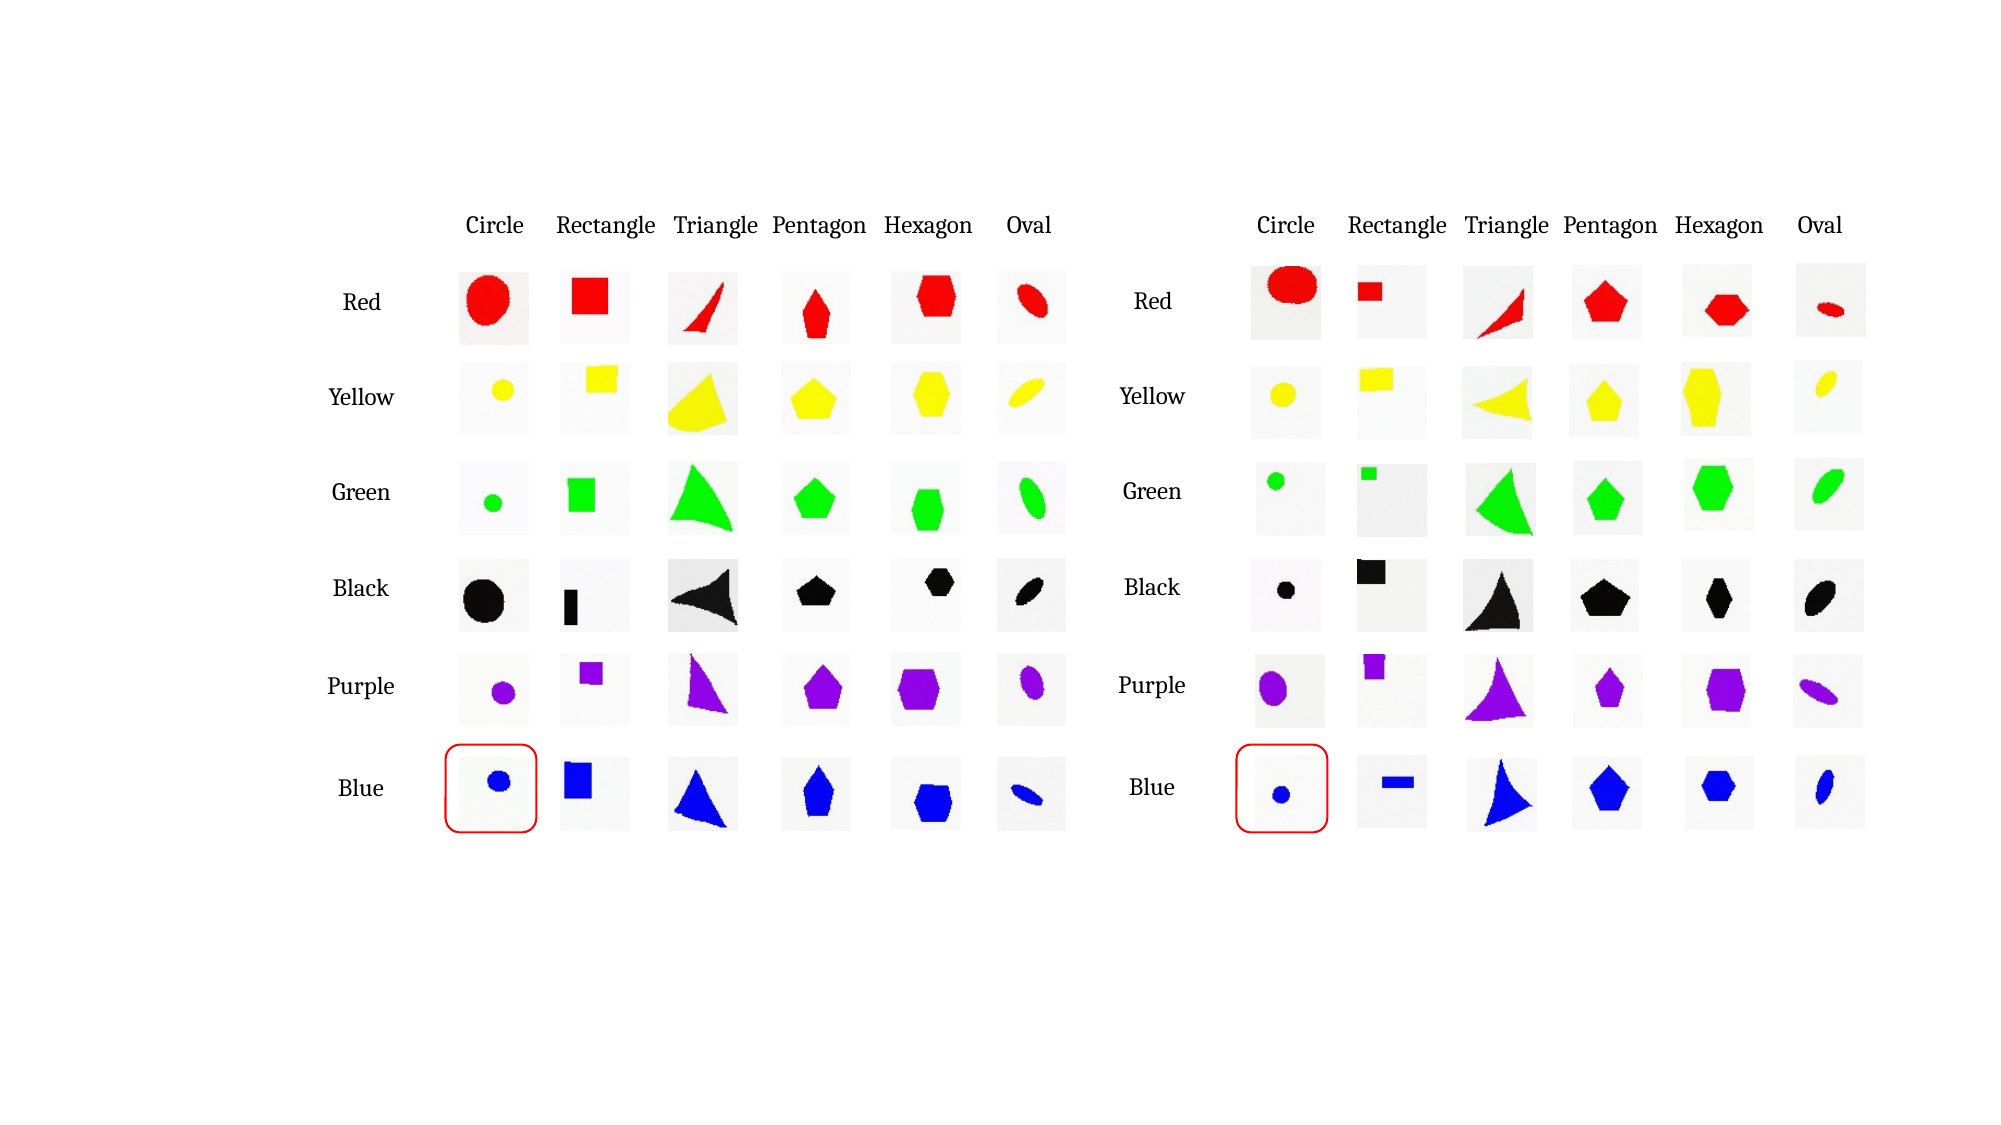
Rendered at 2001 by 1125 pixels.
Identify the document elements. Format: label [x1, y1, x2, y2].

text_box [262, 200, 1901, 833]
